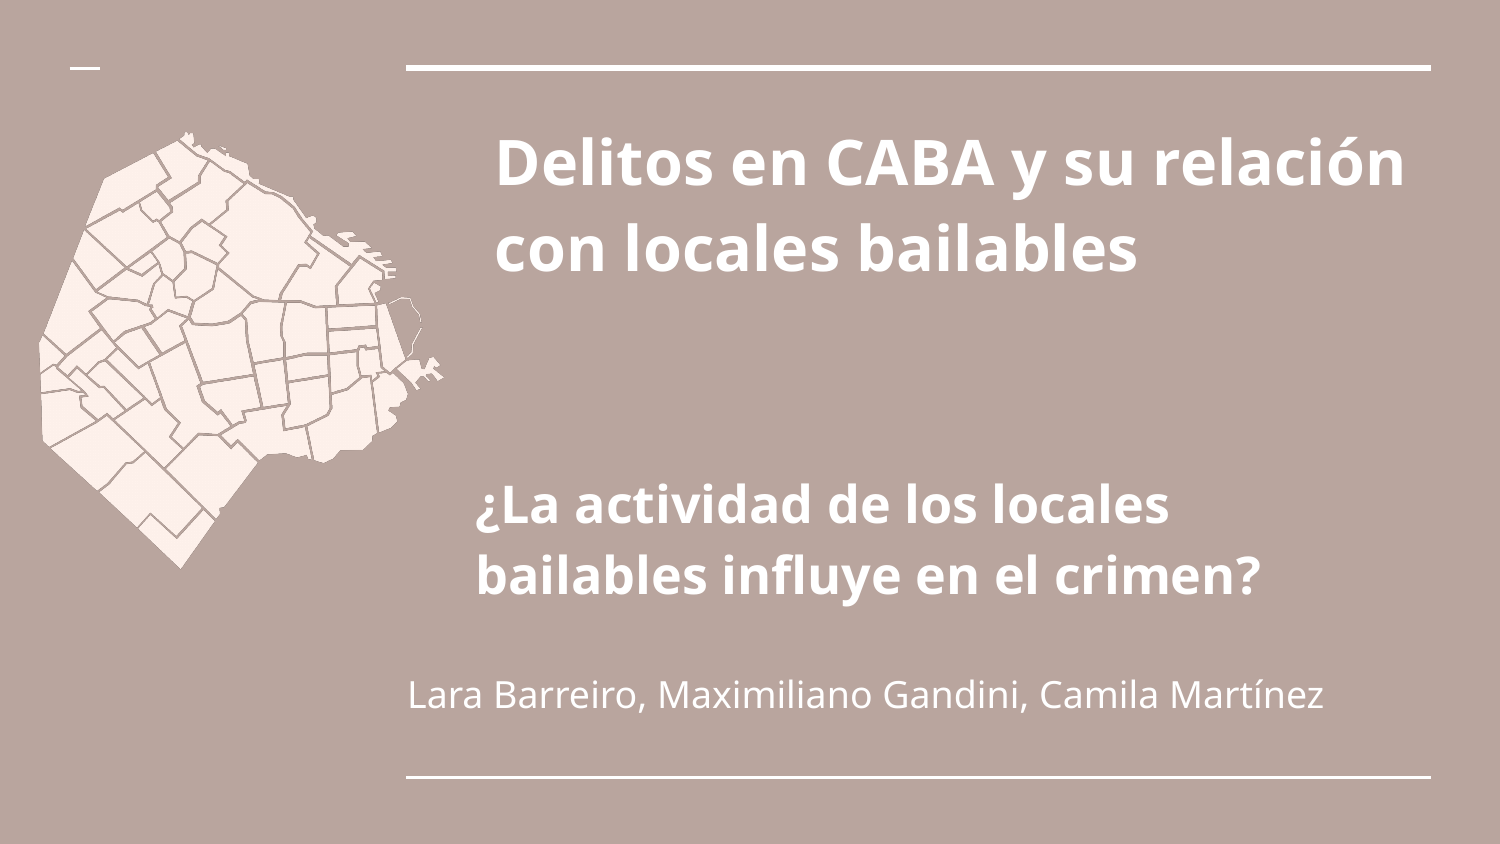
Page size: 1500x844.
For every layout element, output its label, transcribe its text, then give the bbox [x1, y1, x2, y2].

title Delitos en CABA y su relación con locales bailables [479, 103, 1428, 357]
picture [19, 130, 461, 572]
subtitle Lara Barreiro, Maximiliano Gandini, Camila Martínez [392, 531, 1431, 735]
title ¿La actividad de los locales bailables influye en el crimen? [460, 453, 1409, 707]
